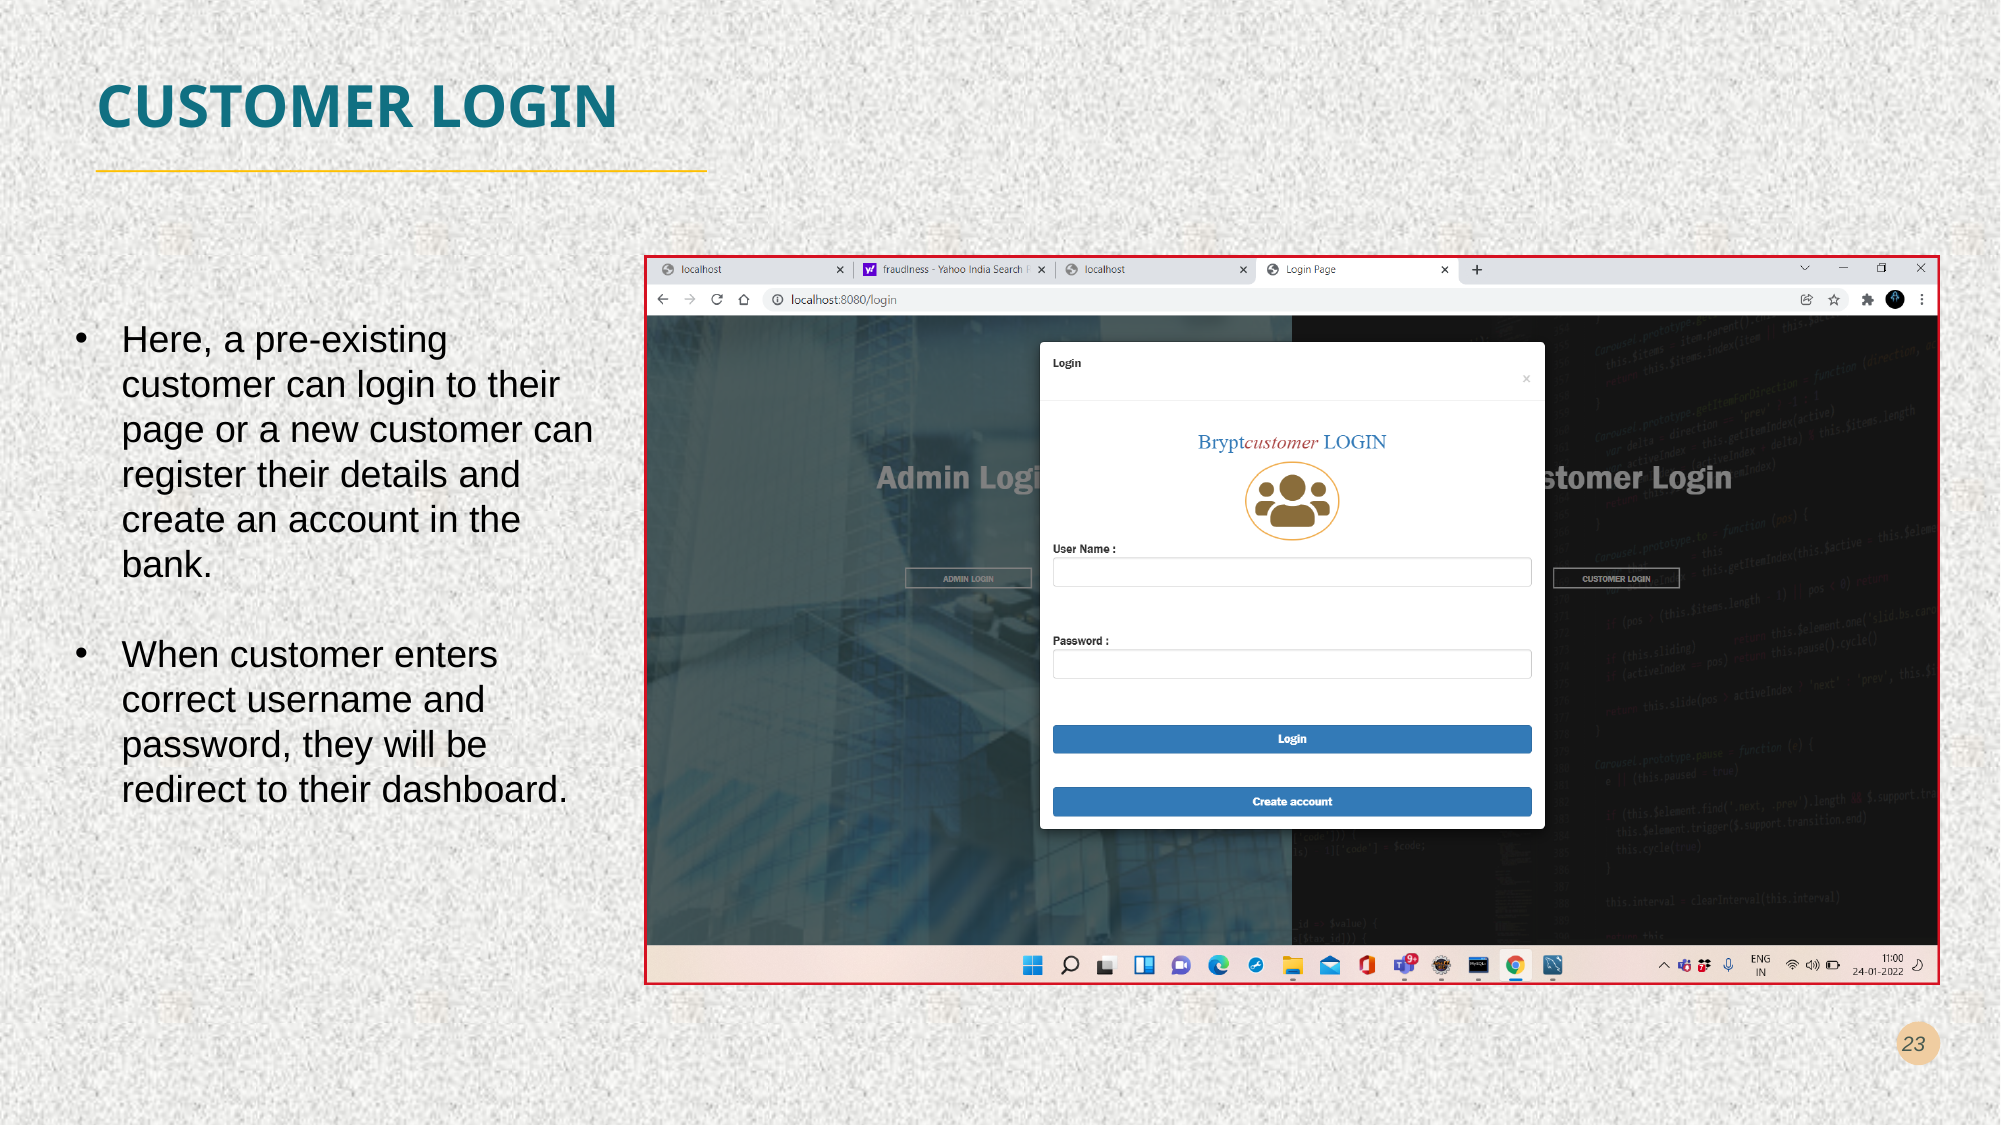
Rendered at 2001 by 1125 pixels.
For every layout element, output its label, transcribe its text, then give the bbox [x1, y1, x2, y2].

title CUSTOMER LOGIN [81, 0, 1807, 218]
text_box Here, a pre-existing customer can login to their page or a new customer can register their details and create an account in the bank. When customer enters correct username and password, they will be redirect to their dashboard. [60, 308, 622, 863]
text_box ______________________ [81, 108, 966, 184]
slide_number 23 [1881, 1012, 1940, 1073]
picture [0, 0, 2001, 1125]
